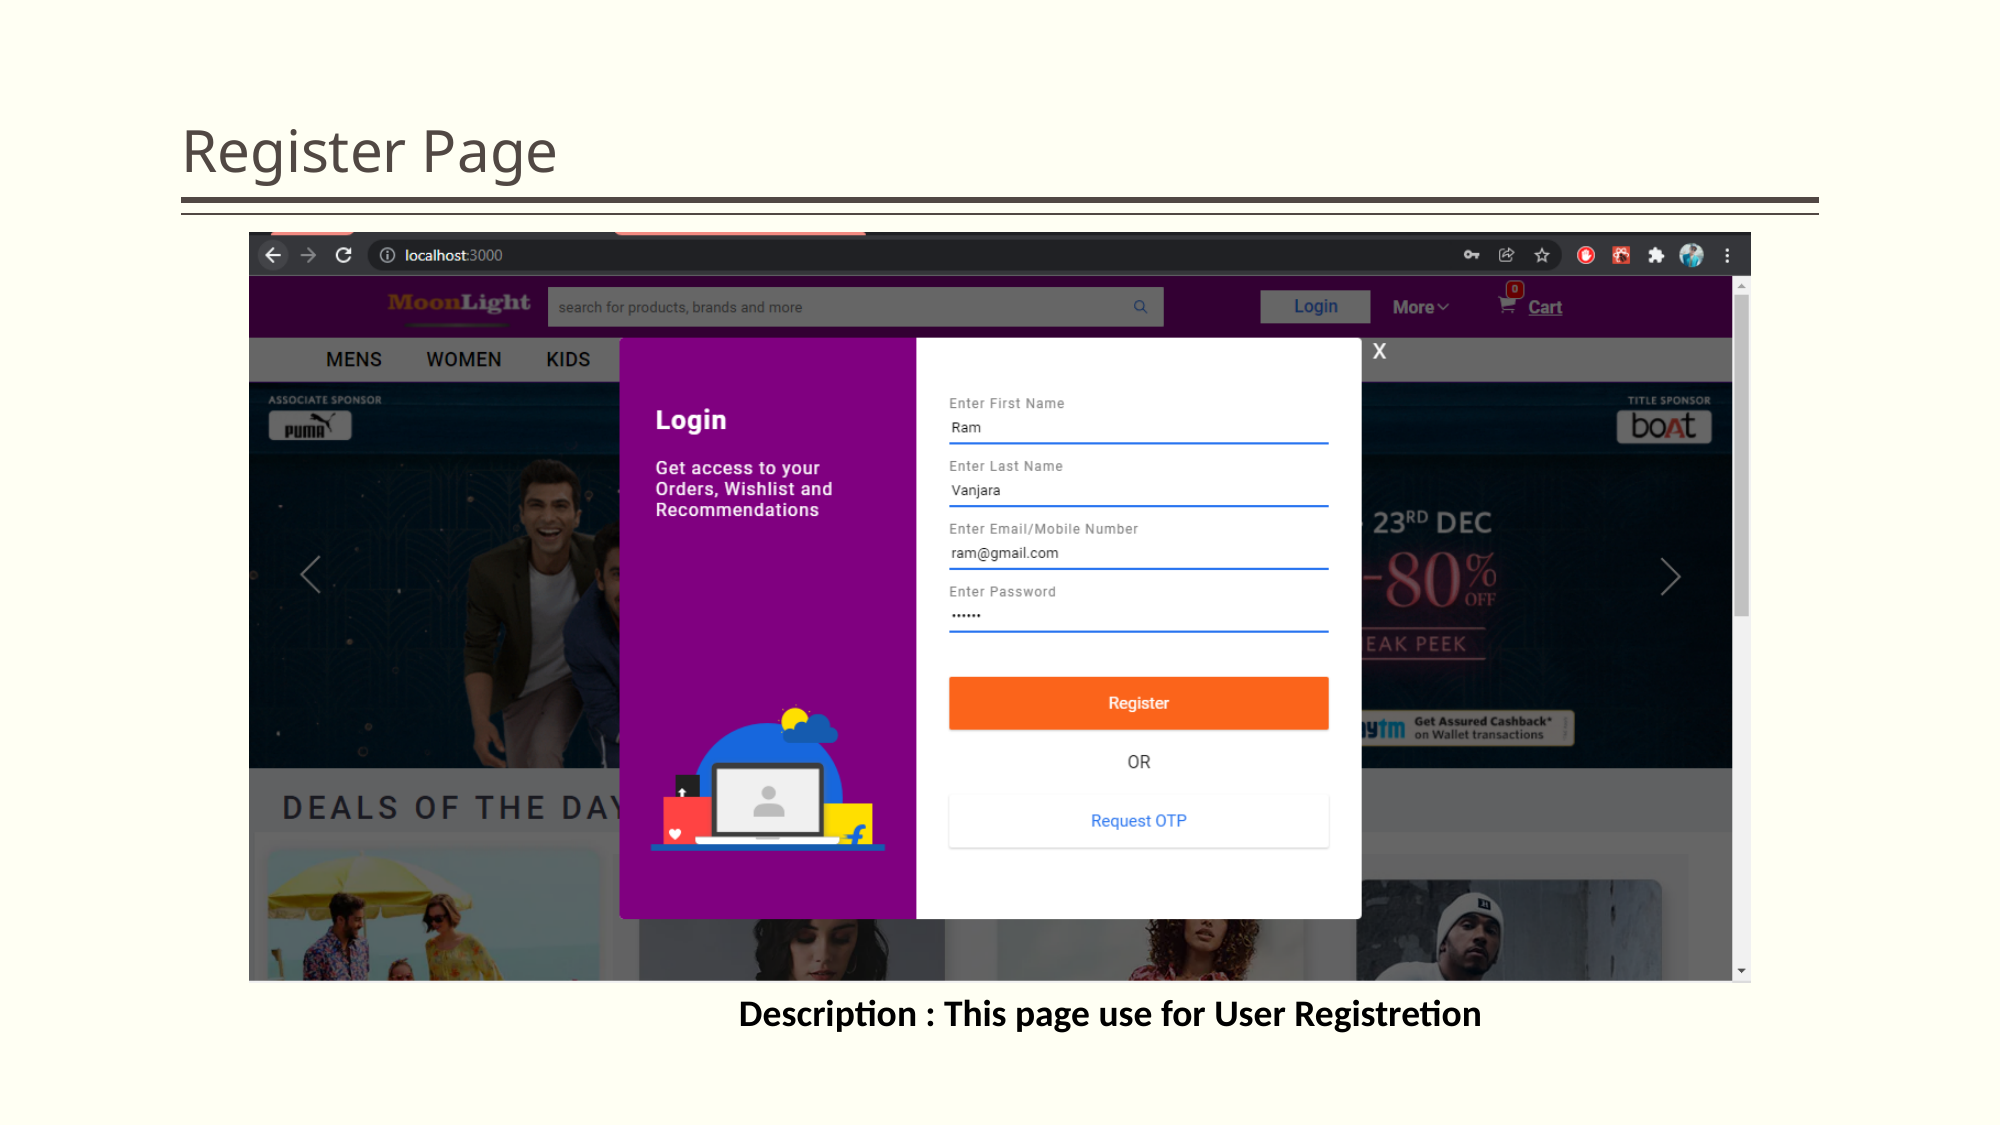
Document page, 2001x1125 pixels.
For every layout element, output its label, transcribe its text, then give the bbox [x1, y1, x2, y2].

title Register Page [181, 12, 1819, 193]
picture [249, 232, 1751, 983]
text_box Description : This page use for User Registretion [610, 990, 1611, 1042]
